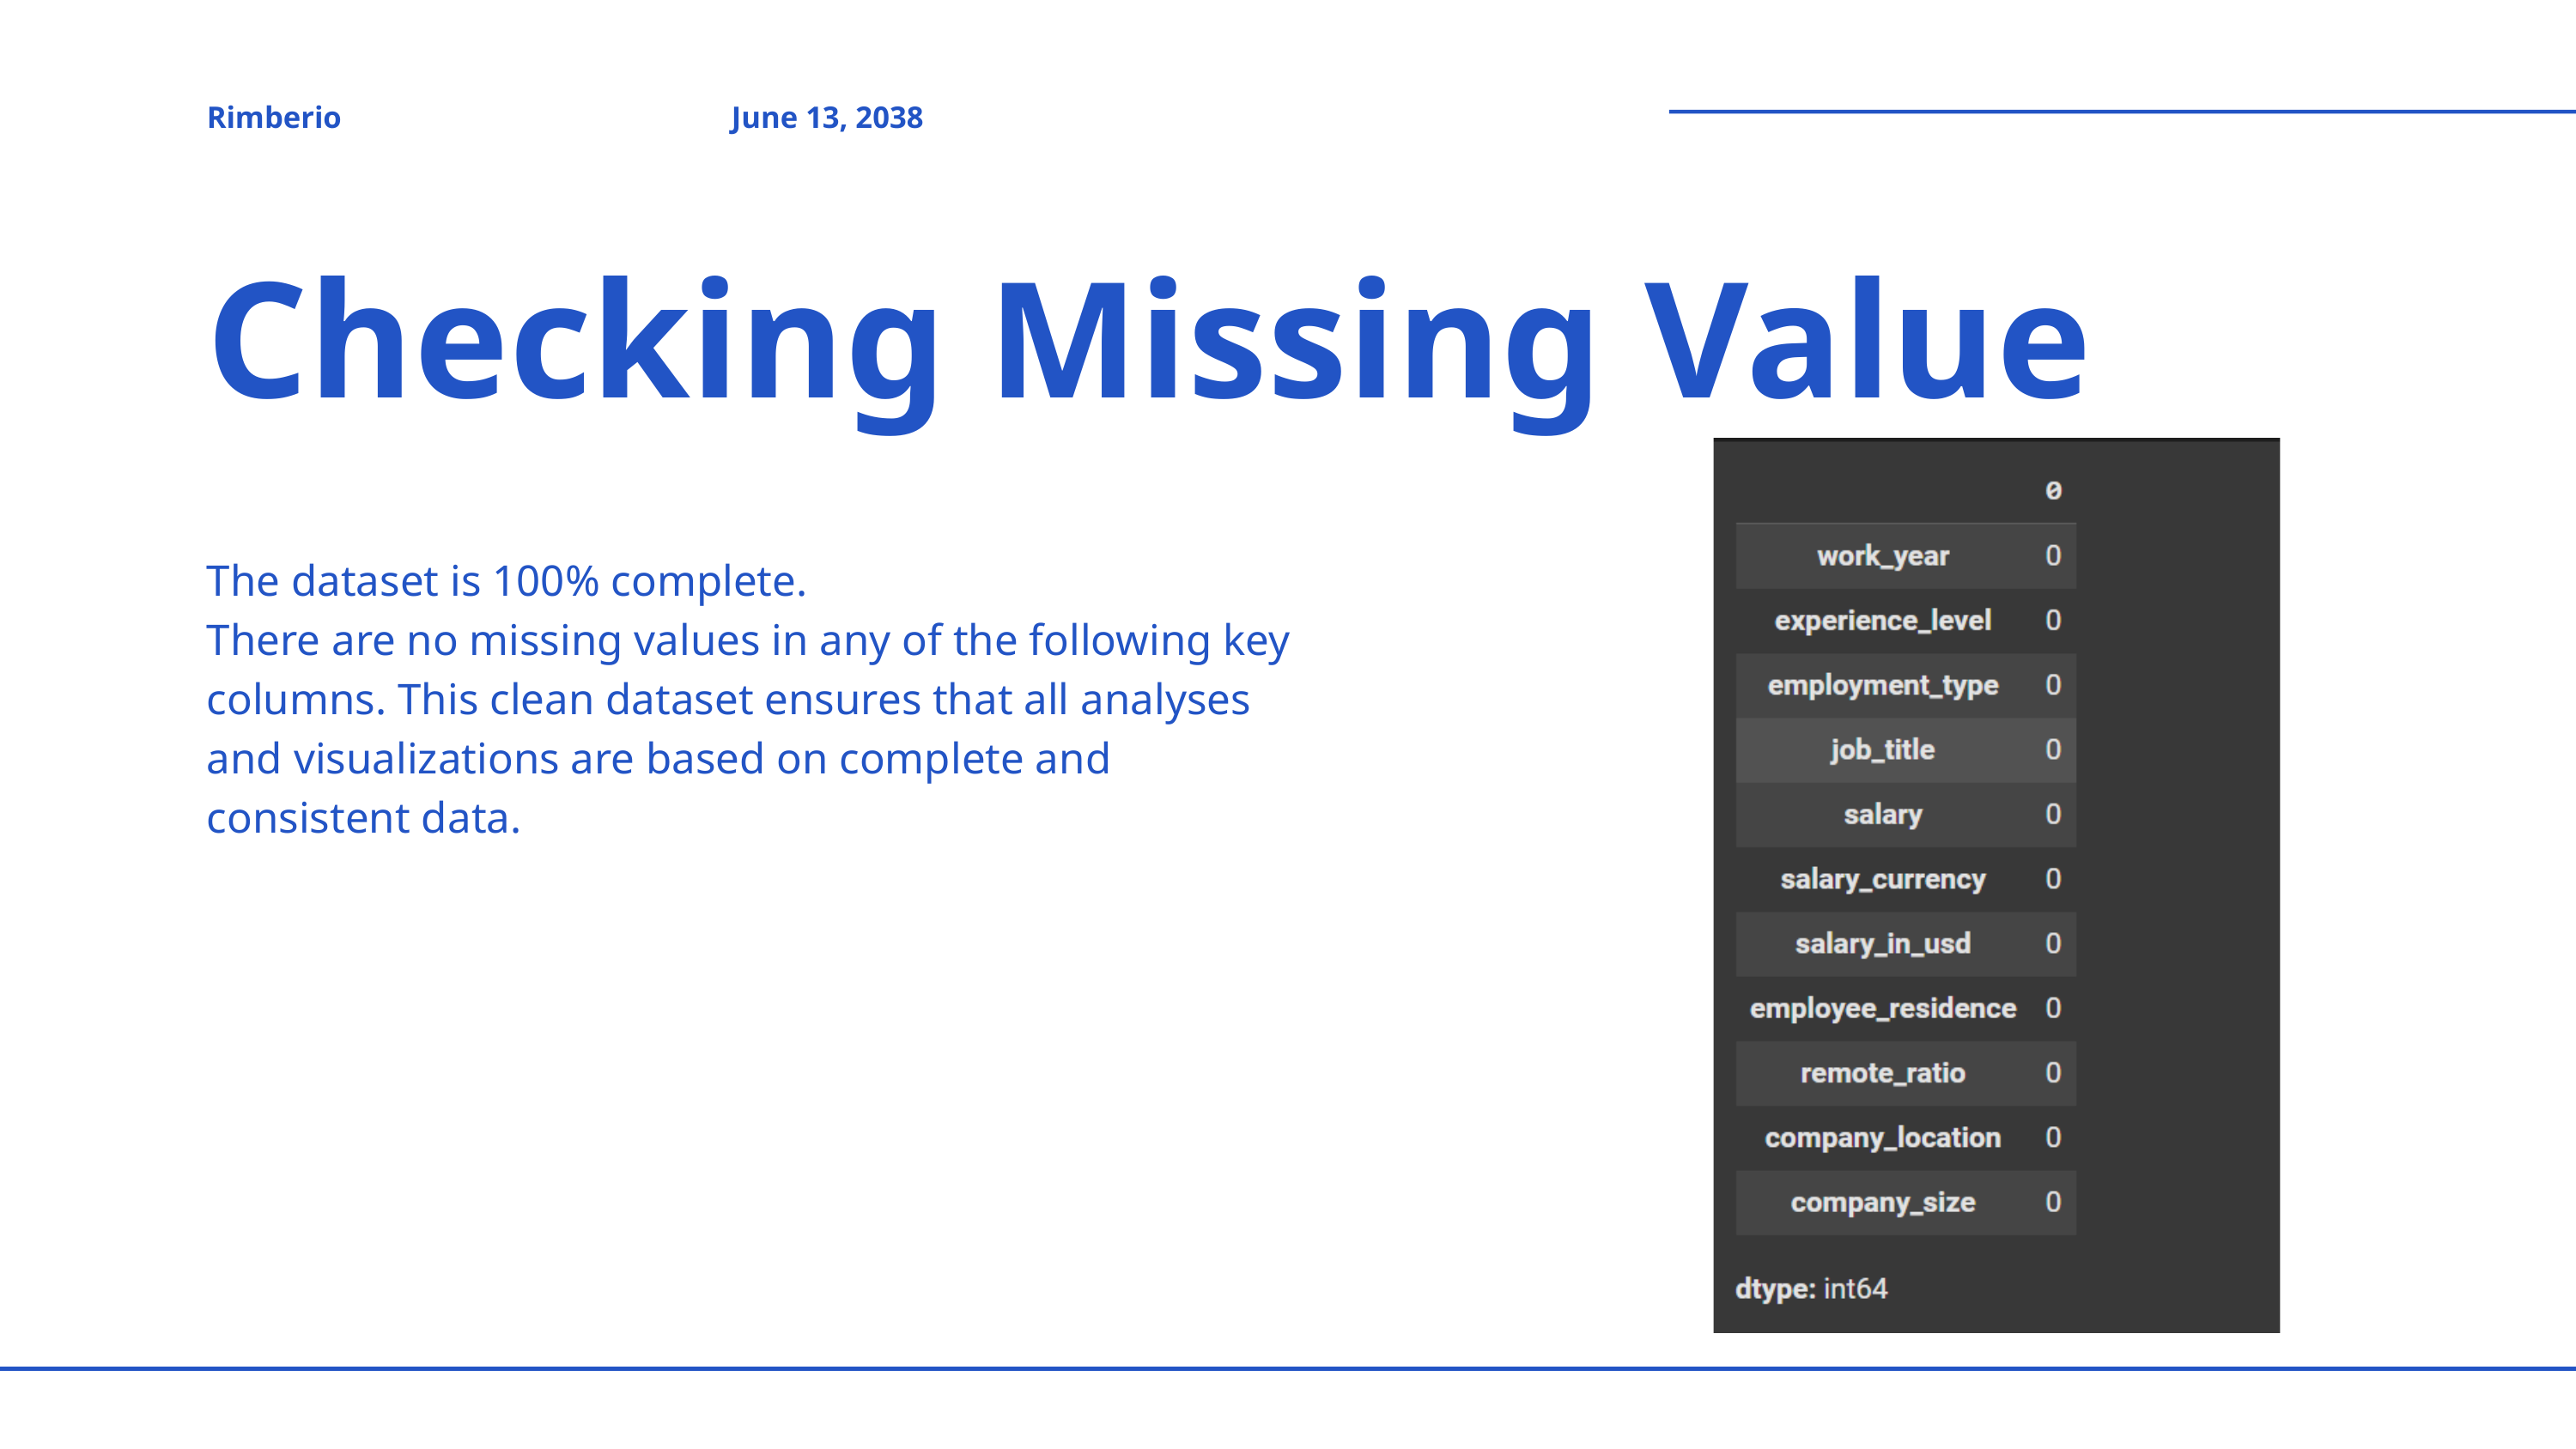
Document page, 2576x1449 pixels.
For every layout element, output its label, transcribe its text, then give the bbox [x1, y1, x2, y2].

text_box Rimberio [206, 92, 407, 134]
text_box June 13, 2038 [731, 92, 993, 134]
text_box The dataset is 100% complete. There are no missing values in any of the following key columns. This clean dataset ensures that all analyses and visualizations are based on complete and consistent data. [206, 545, 1309, 842]
text_box Checking Missing Value [206, 272, 2281, 431]
text_box [1713, 438, 2281, 1333]
